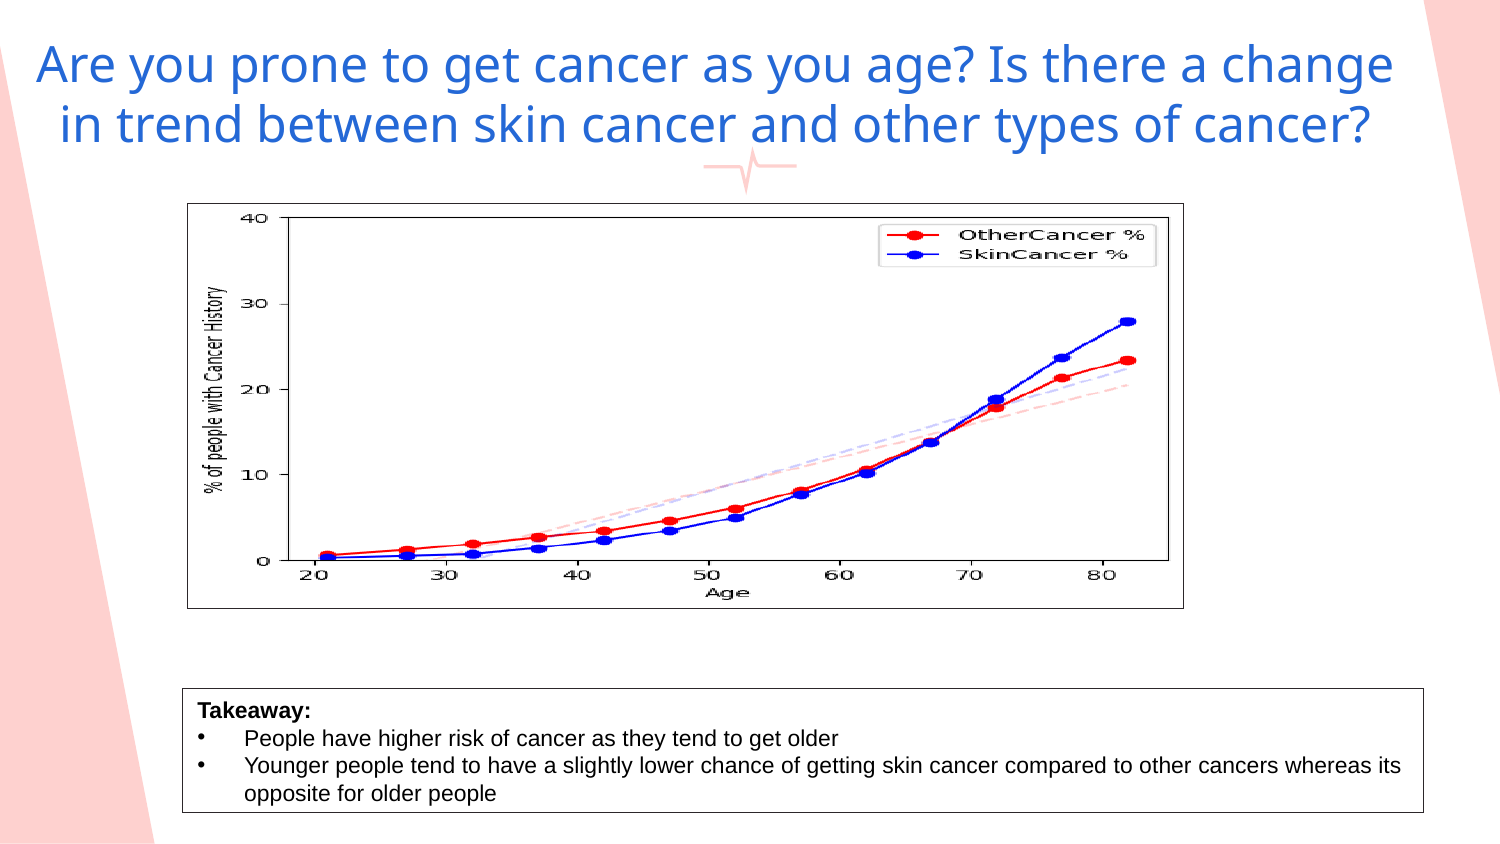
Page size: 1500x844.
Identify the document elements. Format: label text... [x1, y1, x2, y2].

picture [187, 203, 1184, 609]
title Are you prone to get cancer as you age? Is there a change in trend between skin cancer and other types of cancer? [0, 17, 1432, 83]
text_box Takeaway: People have higher risk of cancer as they tend to get older Younger people tend to have a slightly lower chance of getting skin cancer compared to other cancers whereas its opposite for older people [182, 688, 1424, 813]
